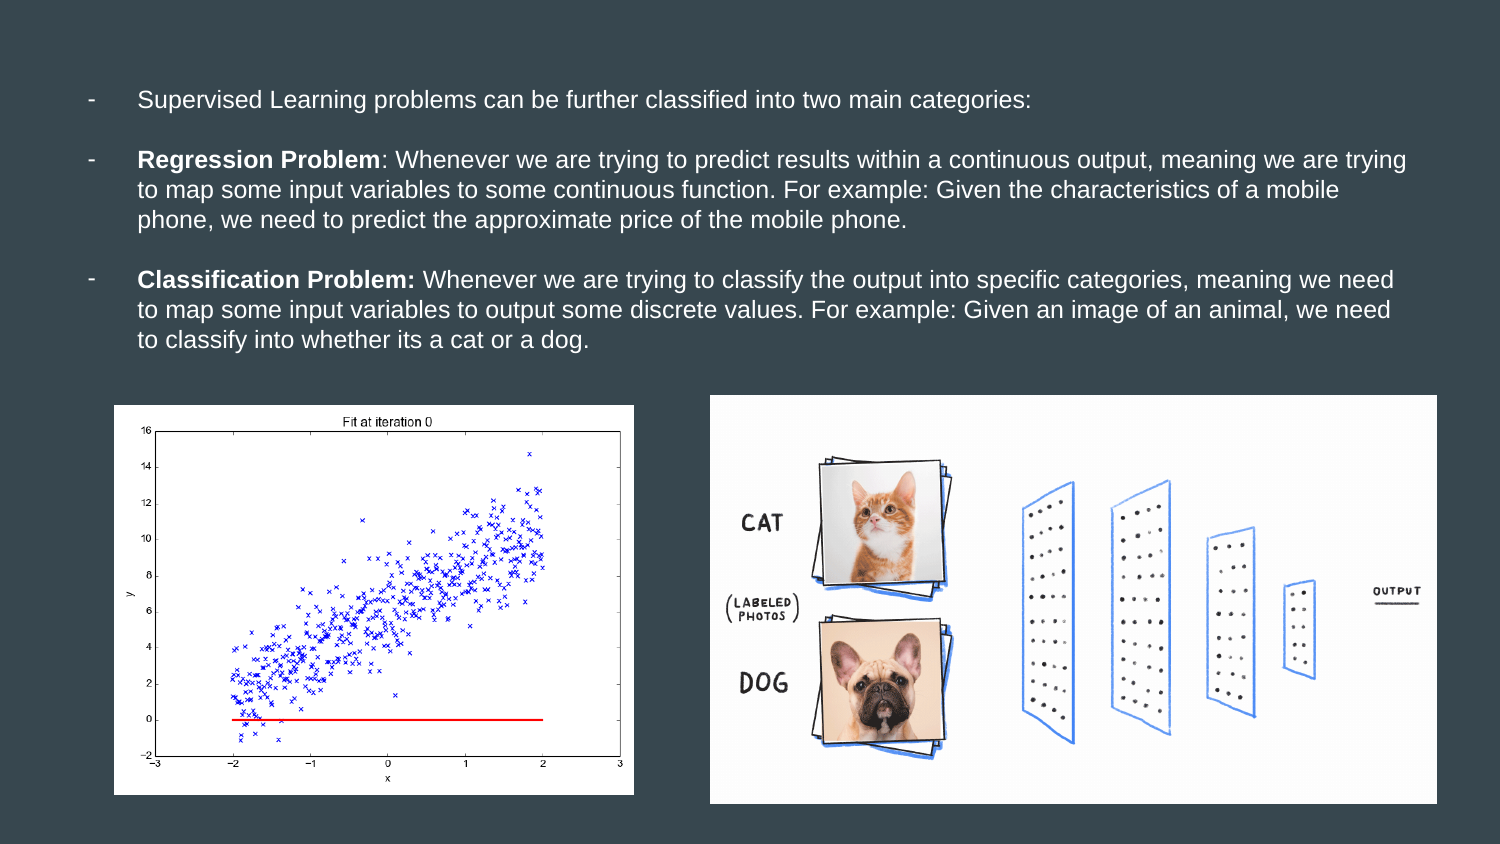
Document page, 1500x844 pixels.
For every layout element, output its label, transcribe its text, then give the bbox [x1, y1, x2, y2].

picture [710, 395, 1437, 804]
text_box Supervised Learning problems can be further classified into two main categories: Regression Problem: Whenever we are trying to predict results within a continuous output, meaning we are trying to map some input variables to some continuous function. For example: Given the characteristics of a mobile phone, we need to predict the approximate price of the mobile phone. Classification Problem: Whenever we are trying to classify the output into specific categories, meaning we need to map some input variables to output some discrete values. For example: Given an image of an animal, we need to classify into whether its a cat or a dog. [47, 68, 1437, 724]
picture [114, 404, 634, 795]
